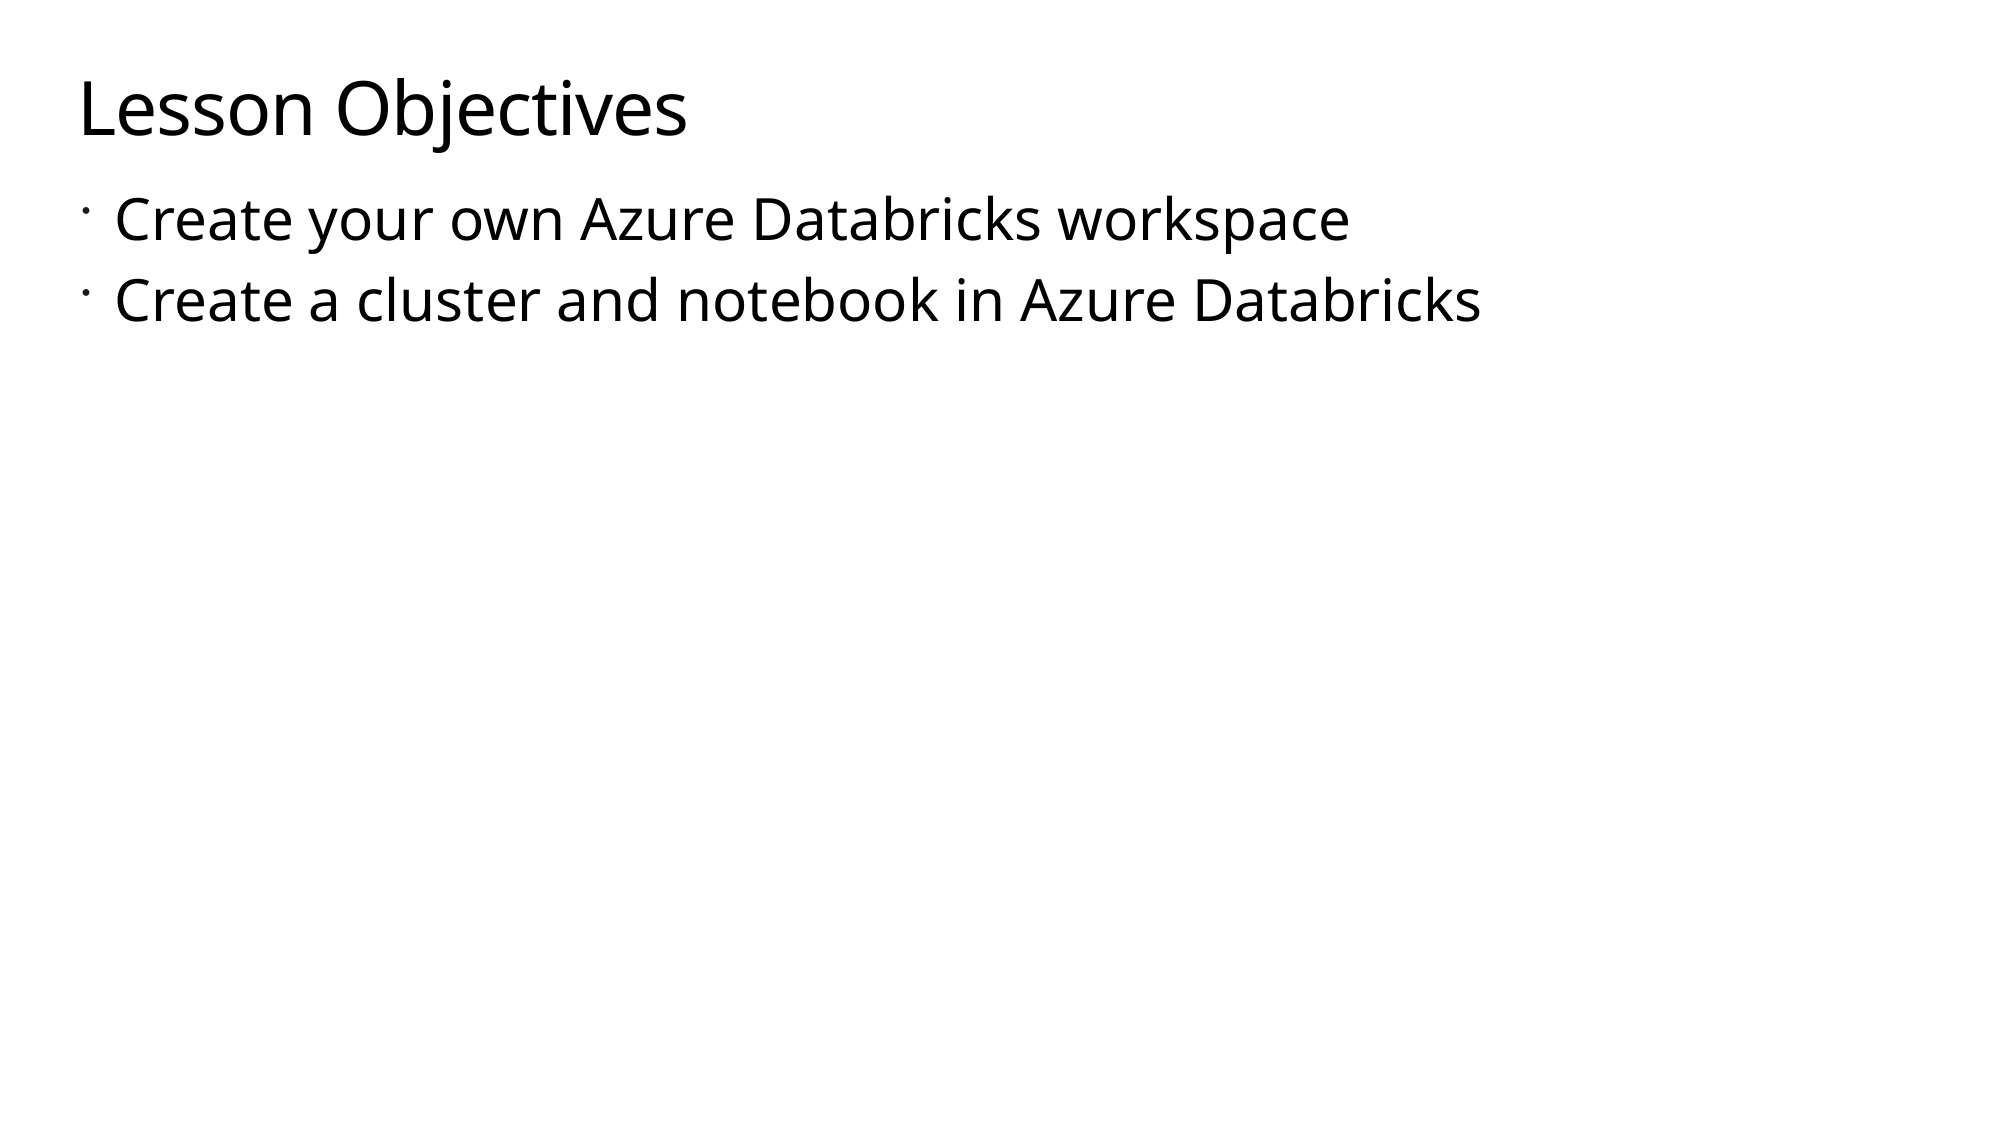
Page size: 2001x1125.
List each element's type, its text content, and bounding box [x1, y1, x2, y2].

title Lesson Objectives [77, 60, 1885, 152]
list Create your own Azure Databricks workspace Create a cluster and notebook in Azure Databricks [77, 181, 1885, 338]
